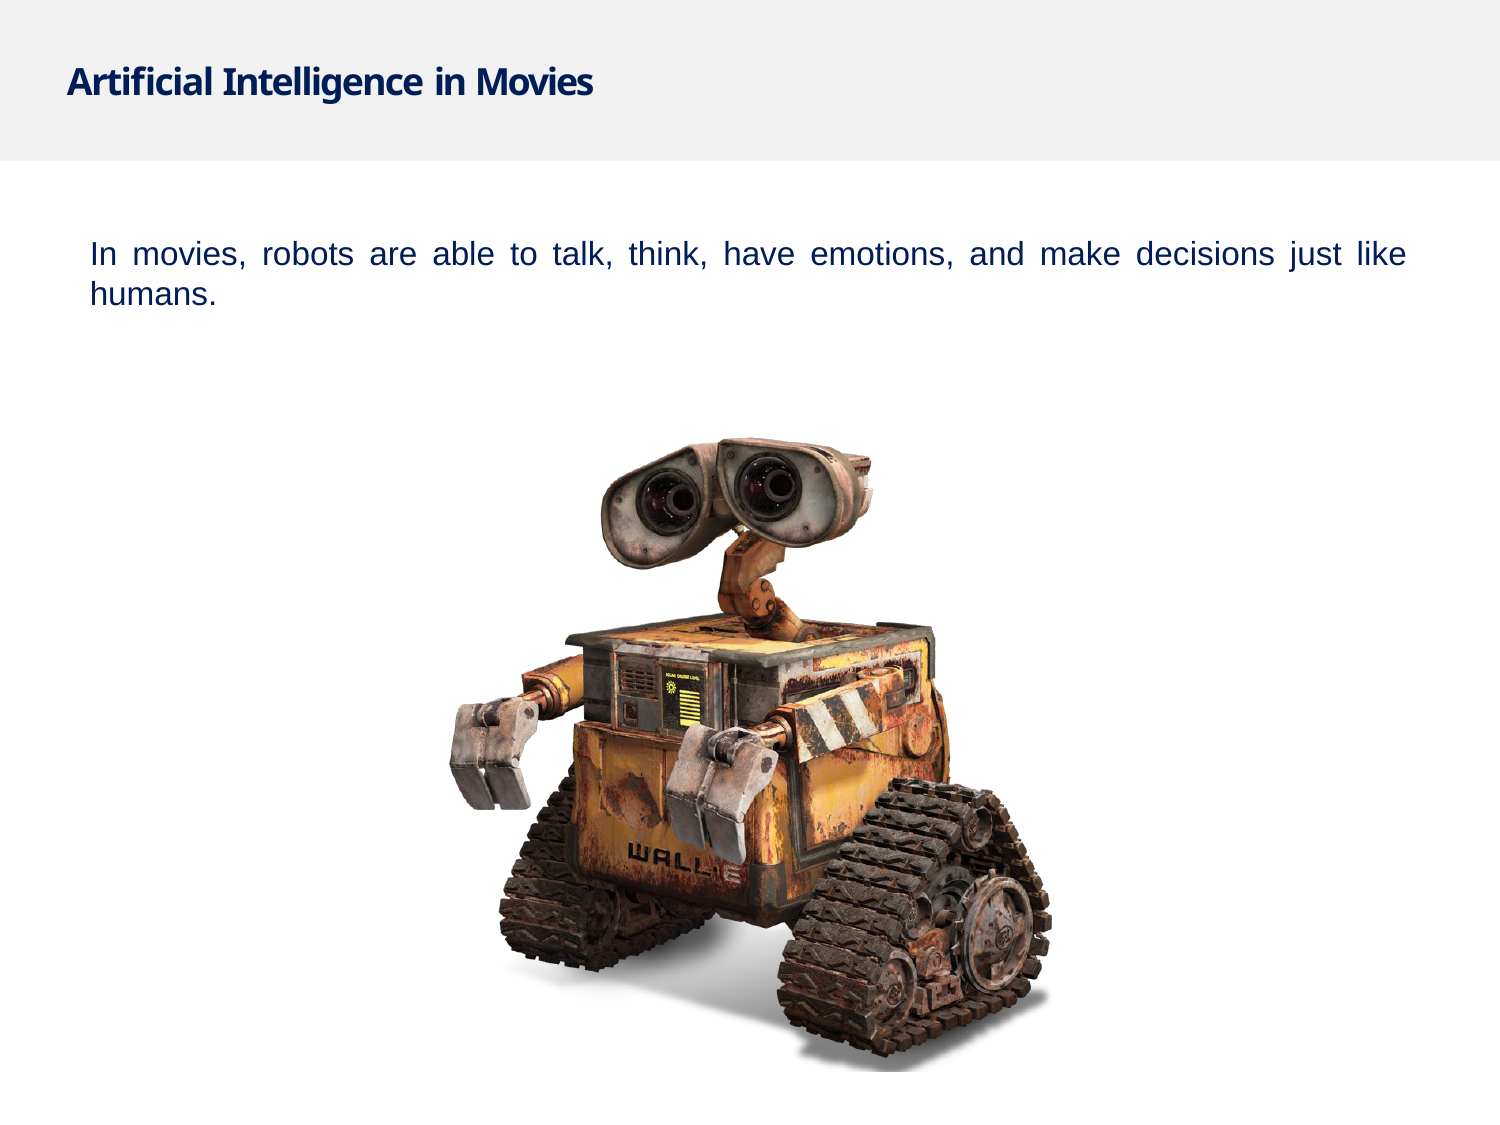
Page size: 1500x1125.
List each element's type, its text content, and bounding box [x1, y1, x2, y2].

title Artificial Intelligence in Movies [50, 50, 1400, 280]
list In movies, robots are able to talk, think, have emotions, and make decisions just like humans. [75, 224, 1425, 975]
text_box [387, 425, 1113, 1072]
